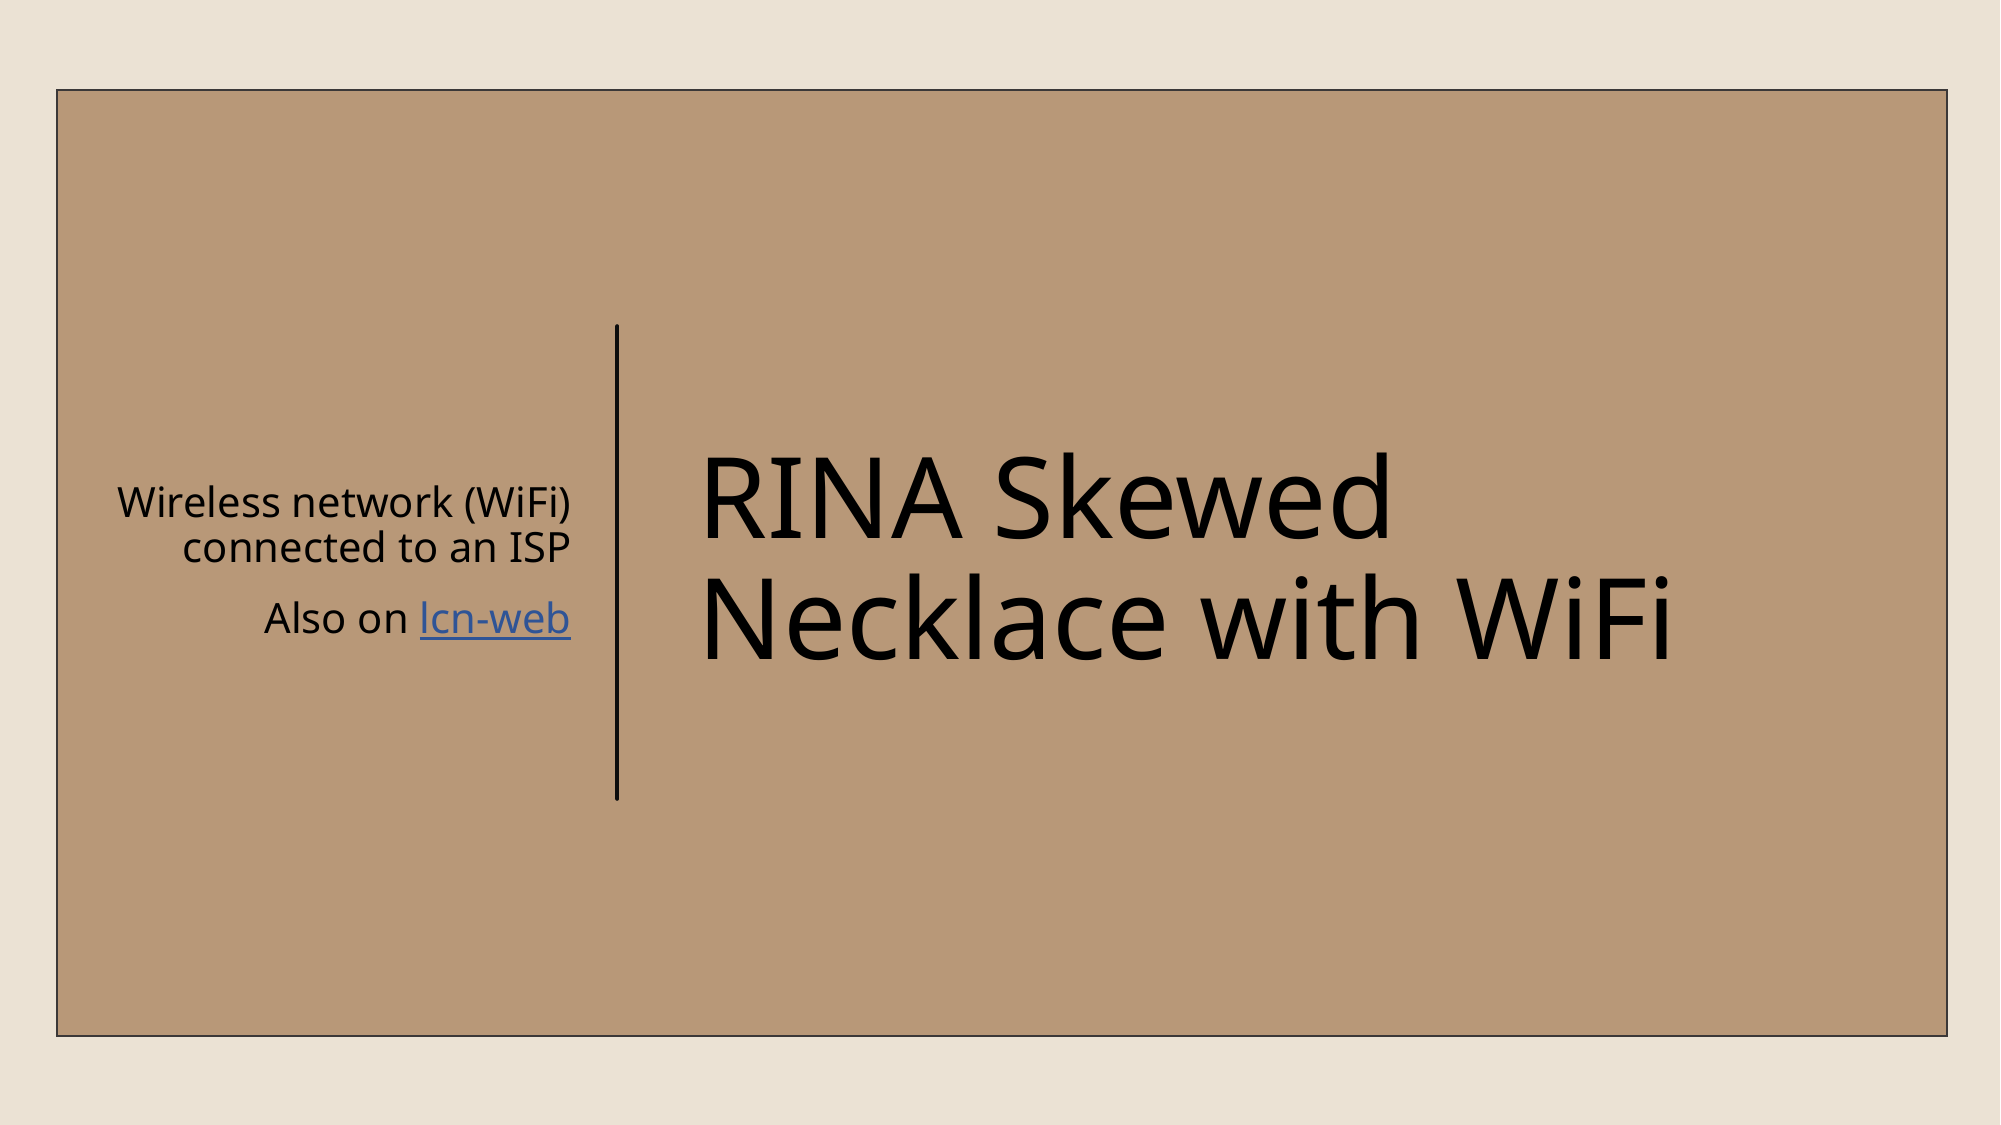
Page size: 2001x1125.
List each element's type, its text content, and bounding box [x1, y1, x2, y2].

list Wireless network (WiFi) connected to an ISP Also on lcn-web [90, 208, 587, 917]
title RINA Skewed Necklace with WiFi [645, 208, 1910, 917]
